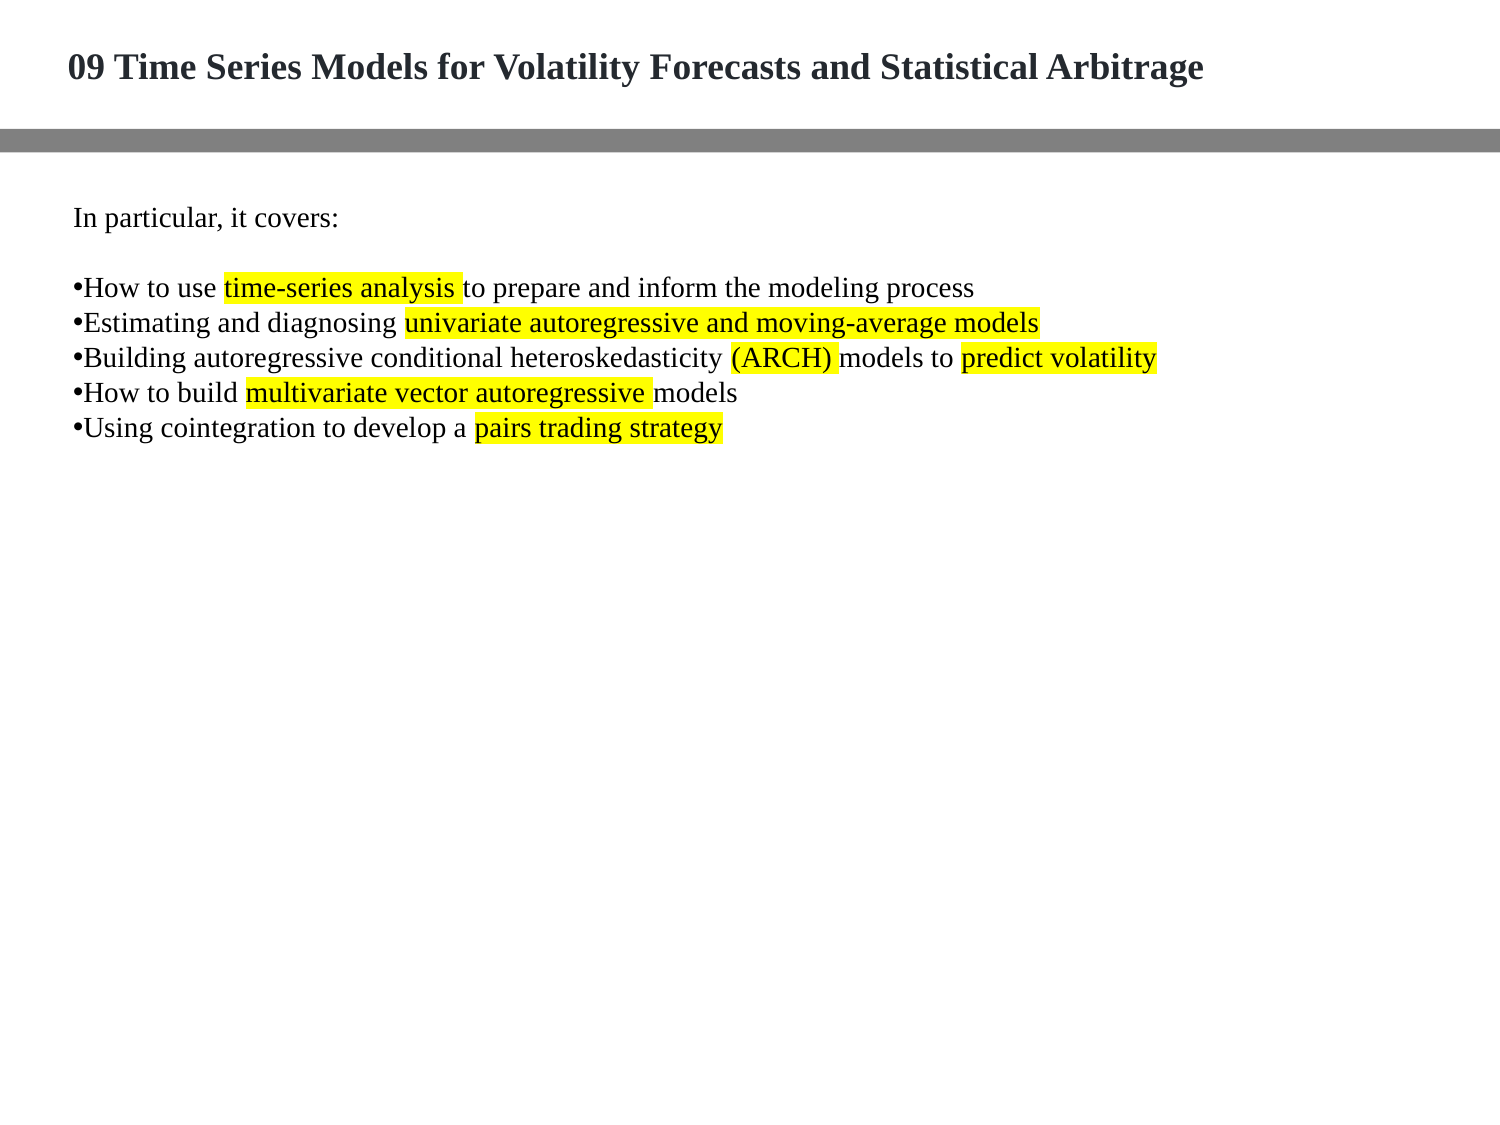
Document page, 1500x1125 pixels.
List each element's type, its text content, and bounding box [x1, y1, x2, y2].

text_box 09 Time Series Models for Volatility Forecasts and Statistical Arbitrage [53, 34, 1282, 95]
text_box [0, 128, 1500, 153]
text_box In particular, it covers: How to use time-series analysis to prepare and inform the modeling process Estimating and diagnosing univariate autoregressive and moving-average models Building autoregressive conditional heteroskedasticity (ARCH) models to predict volatility How to build multivariate vector autoregressive models Using cointegration to develop a pairs trading strategy [58, 191, 1453, 451]
text_box [22, 46, 1195, 129]
